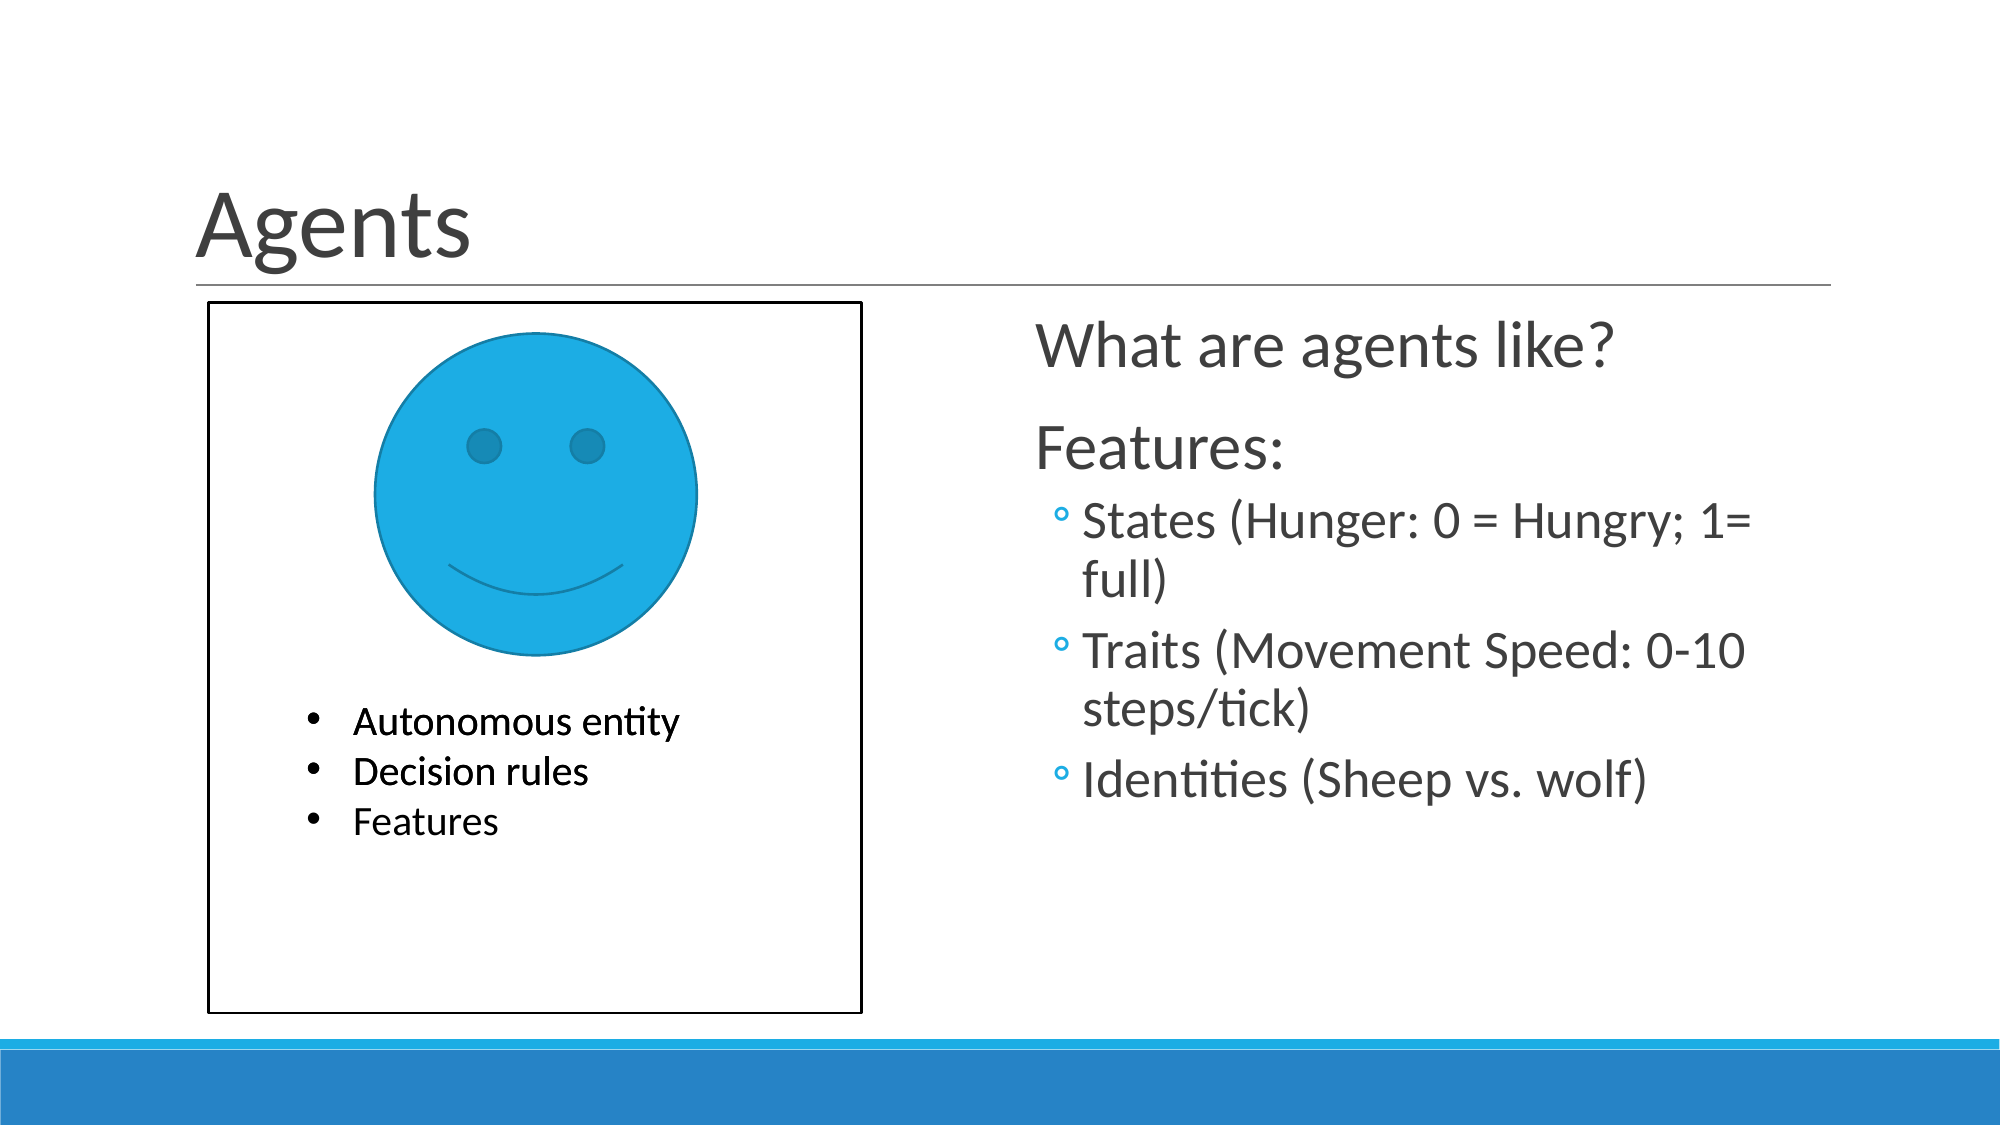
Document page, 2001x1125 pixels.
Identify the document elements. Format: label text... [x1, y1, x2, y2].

text_box [375, 333, 697, 656]
text_box [208, 302, 862, 1014]
text_box Autonomous entity Decision rules Features [291, 685, 700, 851]
title Agents [180, 47, 1830, 285]
list What are agents like? Features: States (Hunger: 0 = Hungry; 1= full) Traits (Movement Speed: 0-10 steps/tick) Identities (Sheep vs. wolf) [1020, 302, 1830, 963]
